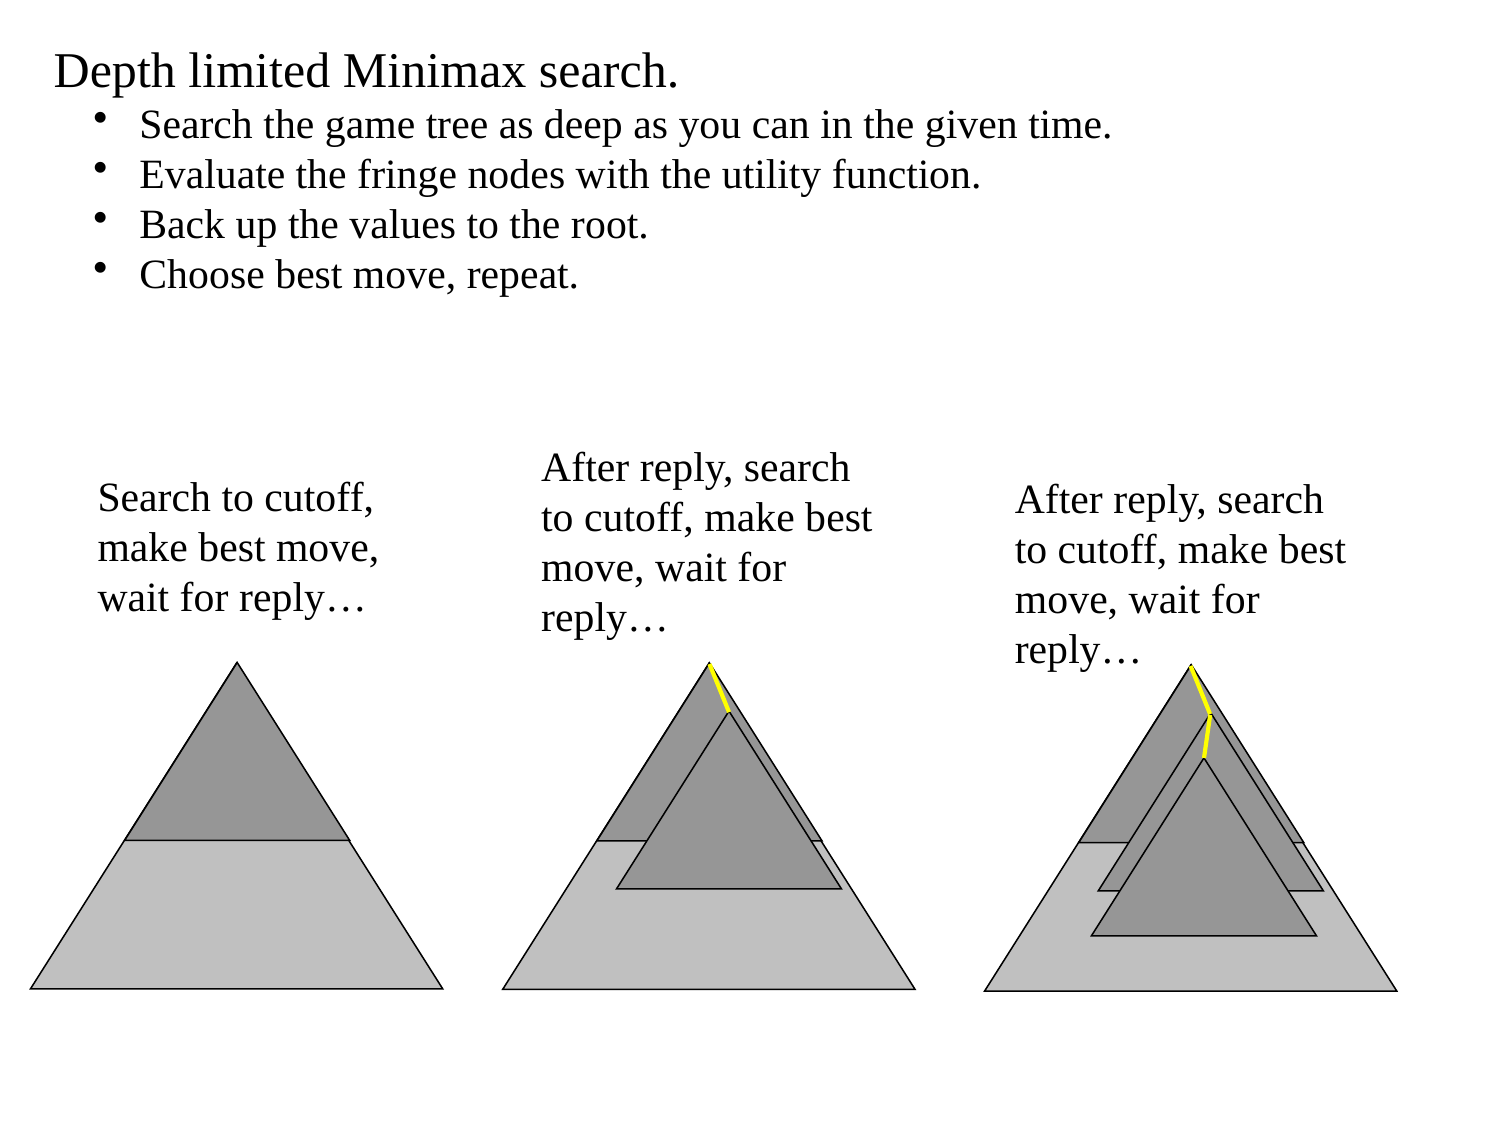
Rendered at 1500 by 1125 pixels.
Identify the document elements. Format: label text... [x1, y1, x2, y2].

text_box [1215, 702, 1304, 843]
text_box Depth limited Minimax search. Search the game tree as deep as you can in the given time. Evaluate the fringe nodes with the utility function. Back up the values to the root. Choose best move, repeat. [39, 29, 1402, 305]
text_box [709, 663, 730, 713]
text_box Search to cutoff, make best move, wait for reply… [82, 462, 449, 628]
text_box [984, 843, 1397, 992]
text_box [30, 841, 443, 989]
text_box [733, 701, 822, 841]
text_box [1091, 764, 1317, 936]
text_box [1210, 719, 1324, 891]
text_box After reply, search to cutoff, make best move, wait for reply… [526, 432, 893, 648]
text_box After reply, search to cutoff, make best move, wait for reply… [1000, 464, 1366, 680]
text_box [1098, 733, 1200, 891]
text_box [596, 671, 722, 841]
text_box [502, 841, 916, 990]
text_box [124, 662, 350, 841]
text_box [1203, 714, 1211, 759]
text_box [1190, 665, 1211, 715]
text_box [616, 717, 842, 889]
text_box [1078, 680, 1198, 843]
